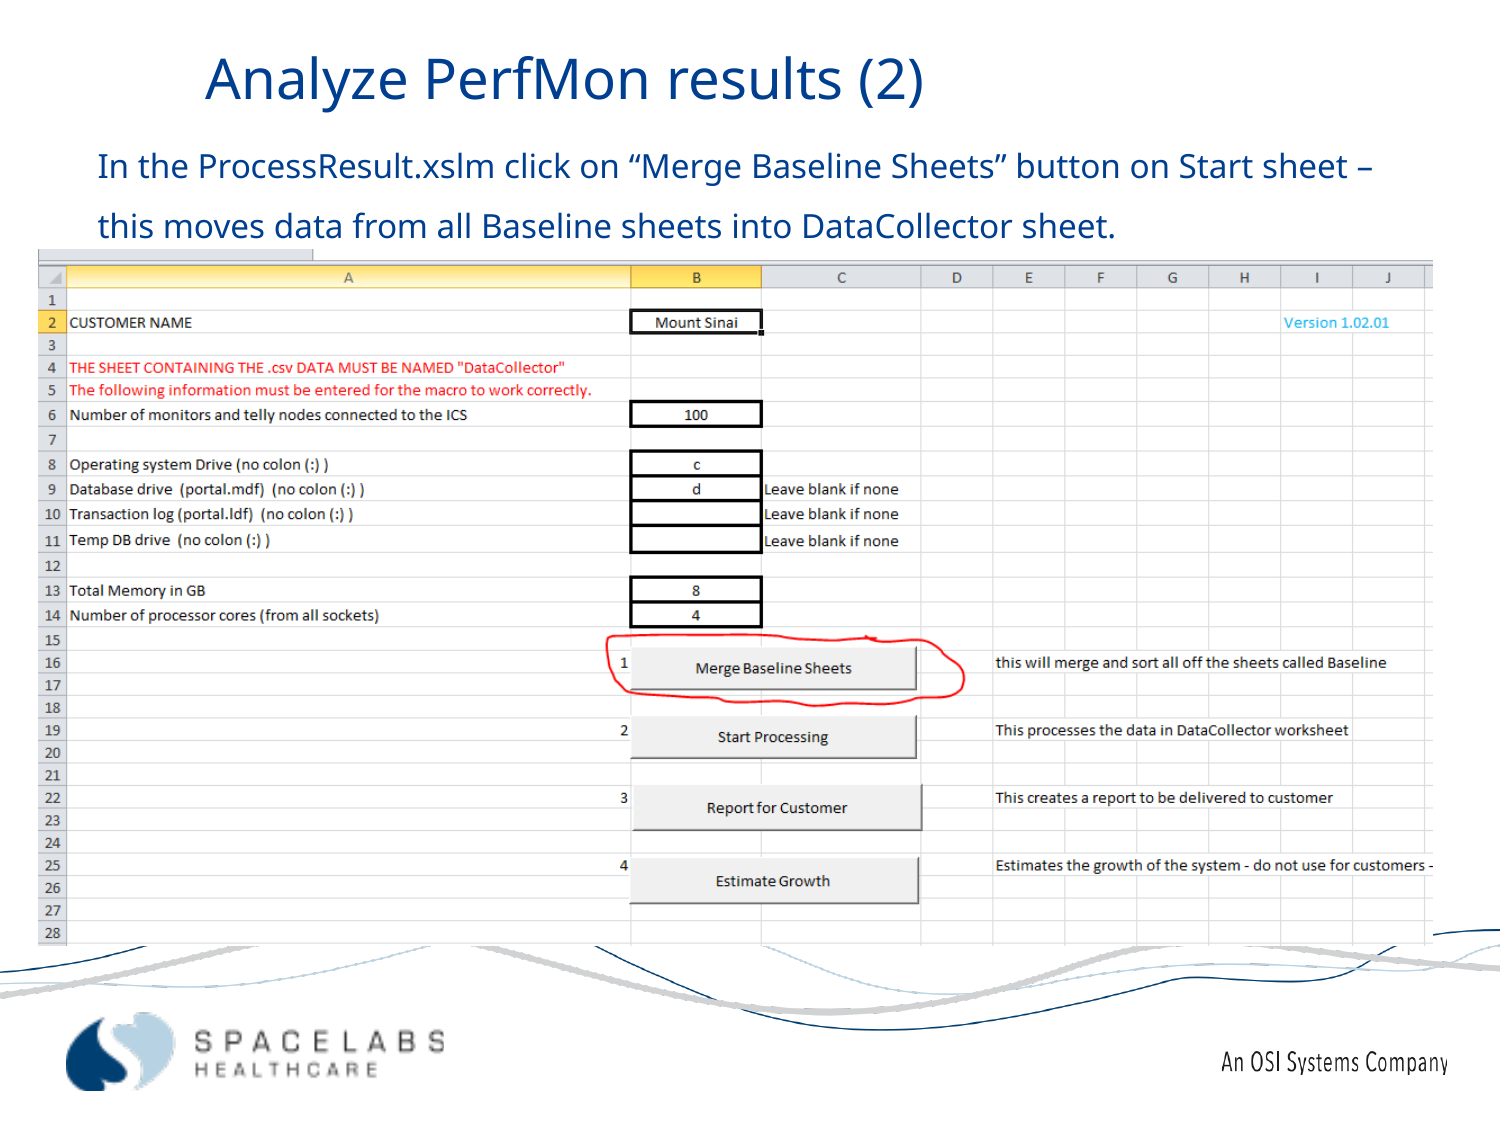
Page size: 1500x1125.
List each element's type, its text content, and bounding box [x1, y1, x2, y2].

list Analyze PerfMon results (2) [190, 36, 1331, 117]
picture [38, 249, 1434, 946]
list In the ProcessResult.xslm click on “Merge Baseline Sheets” button on Start sheet – this moves data from all Baseline sheets into DataCollector sheet. [82, 117, 1422, 248]
